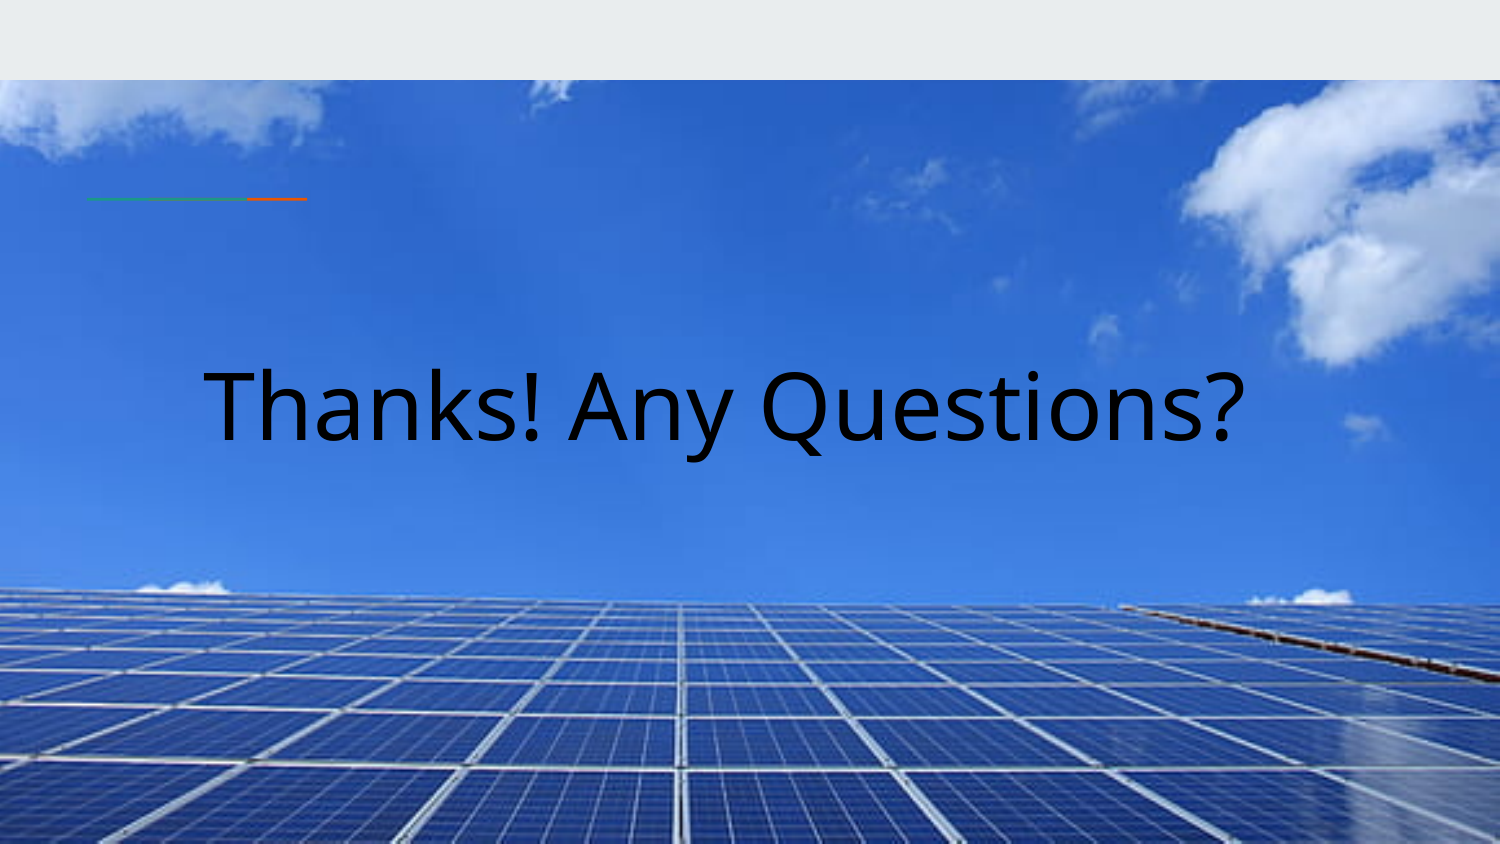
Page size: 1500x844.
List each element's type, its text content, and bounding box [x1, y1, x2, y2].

text_box Thanks! Any Questions? [188, 331, 1392, 475]
picture [0, 80, 1500, 844]
